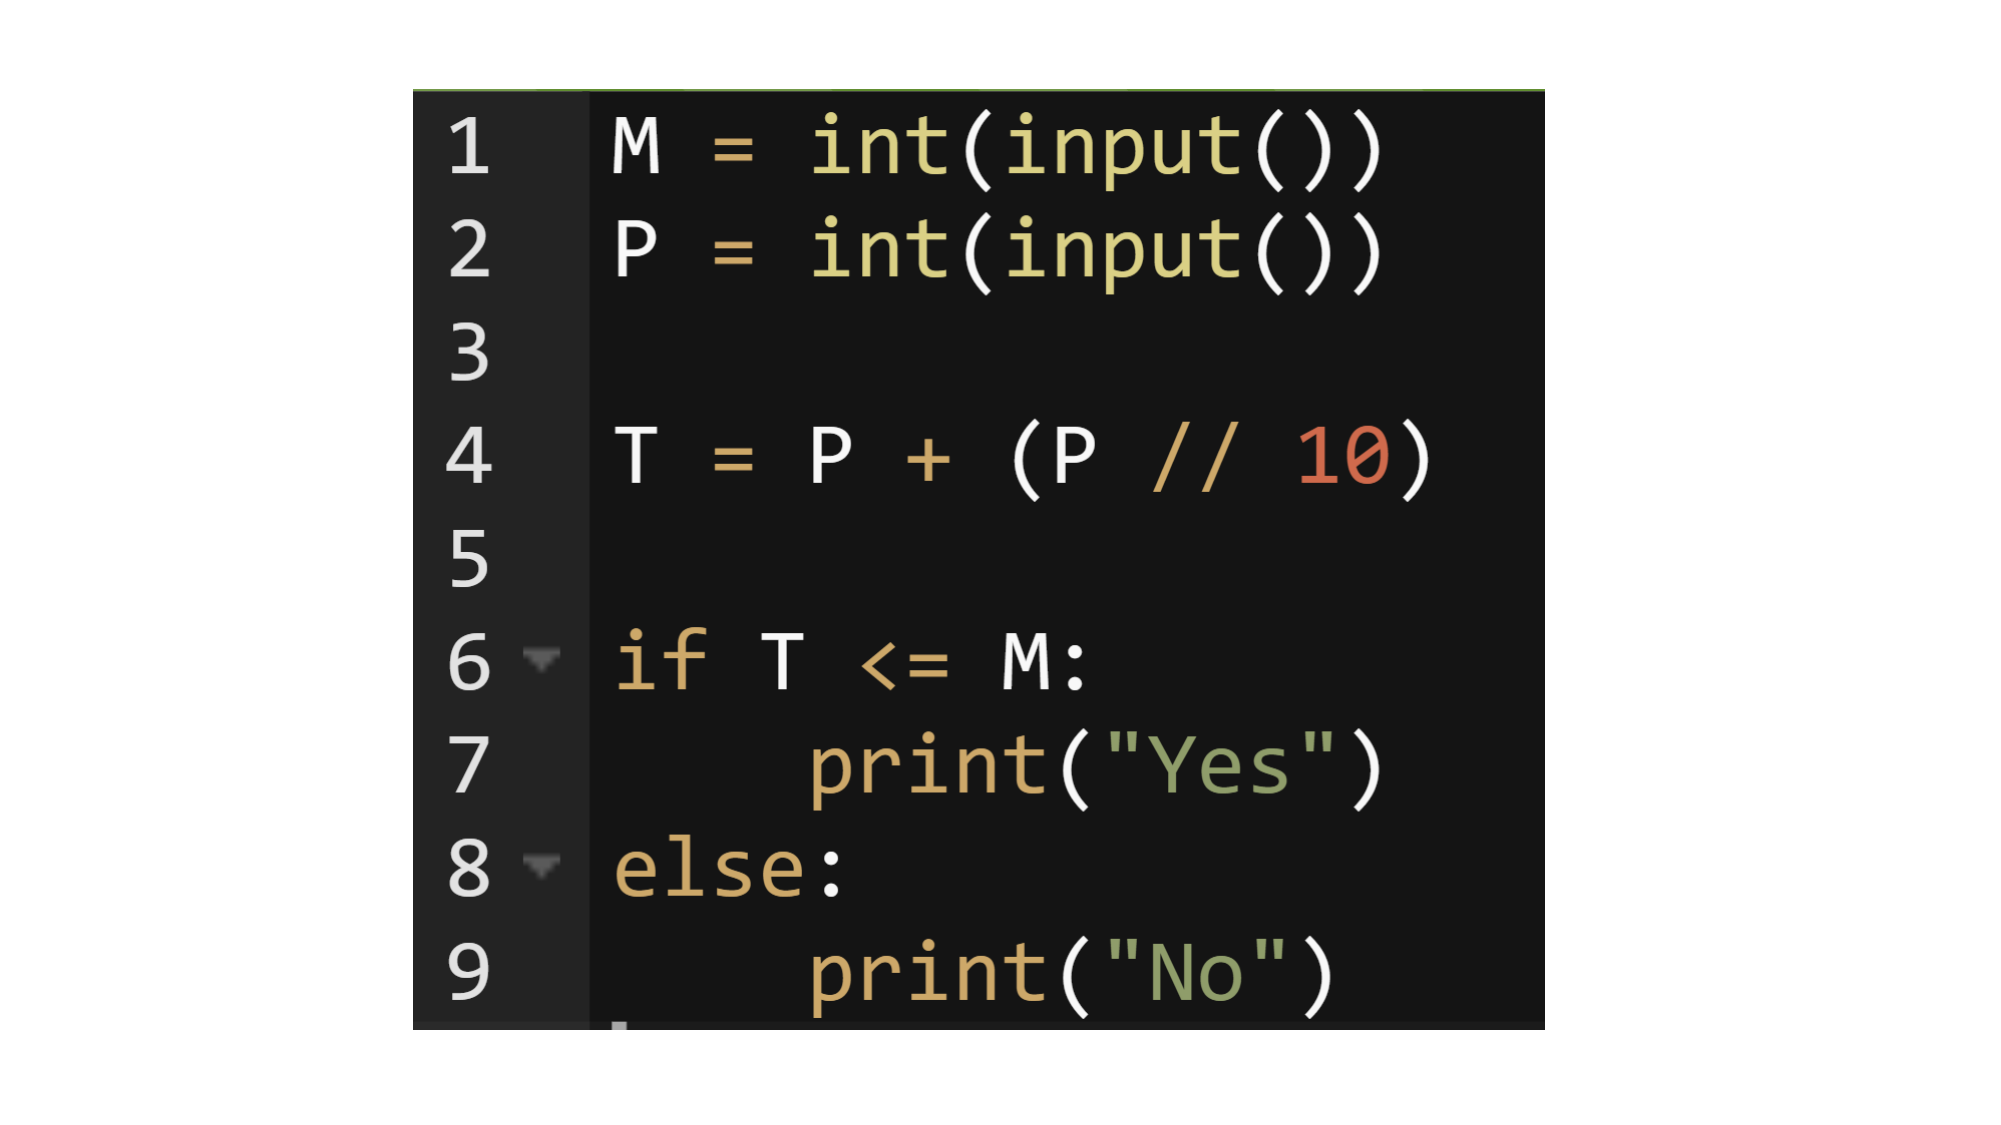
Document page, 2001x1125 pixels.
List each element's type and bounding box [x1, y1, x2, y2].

picture [413, 89, 1545, 1030]
